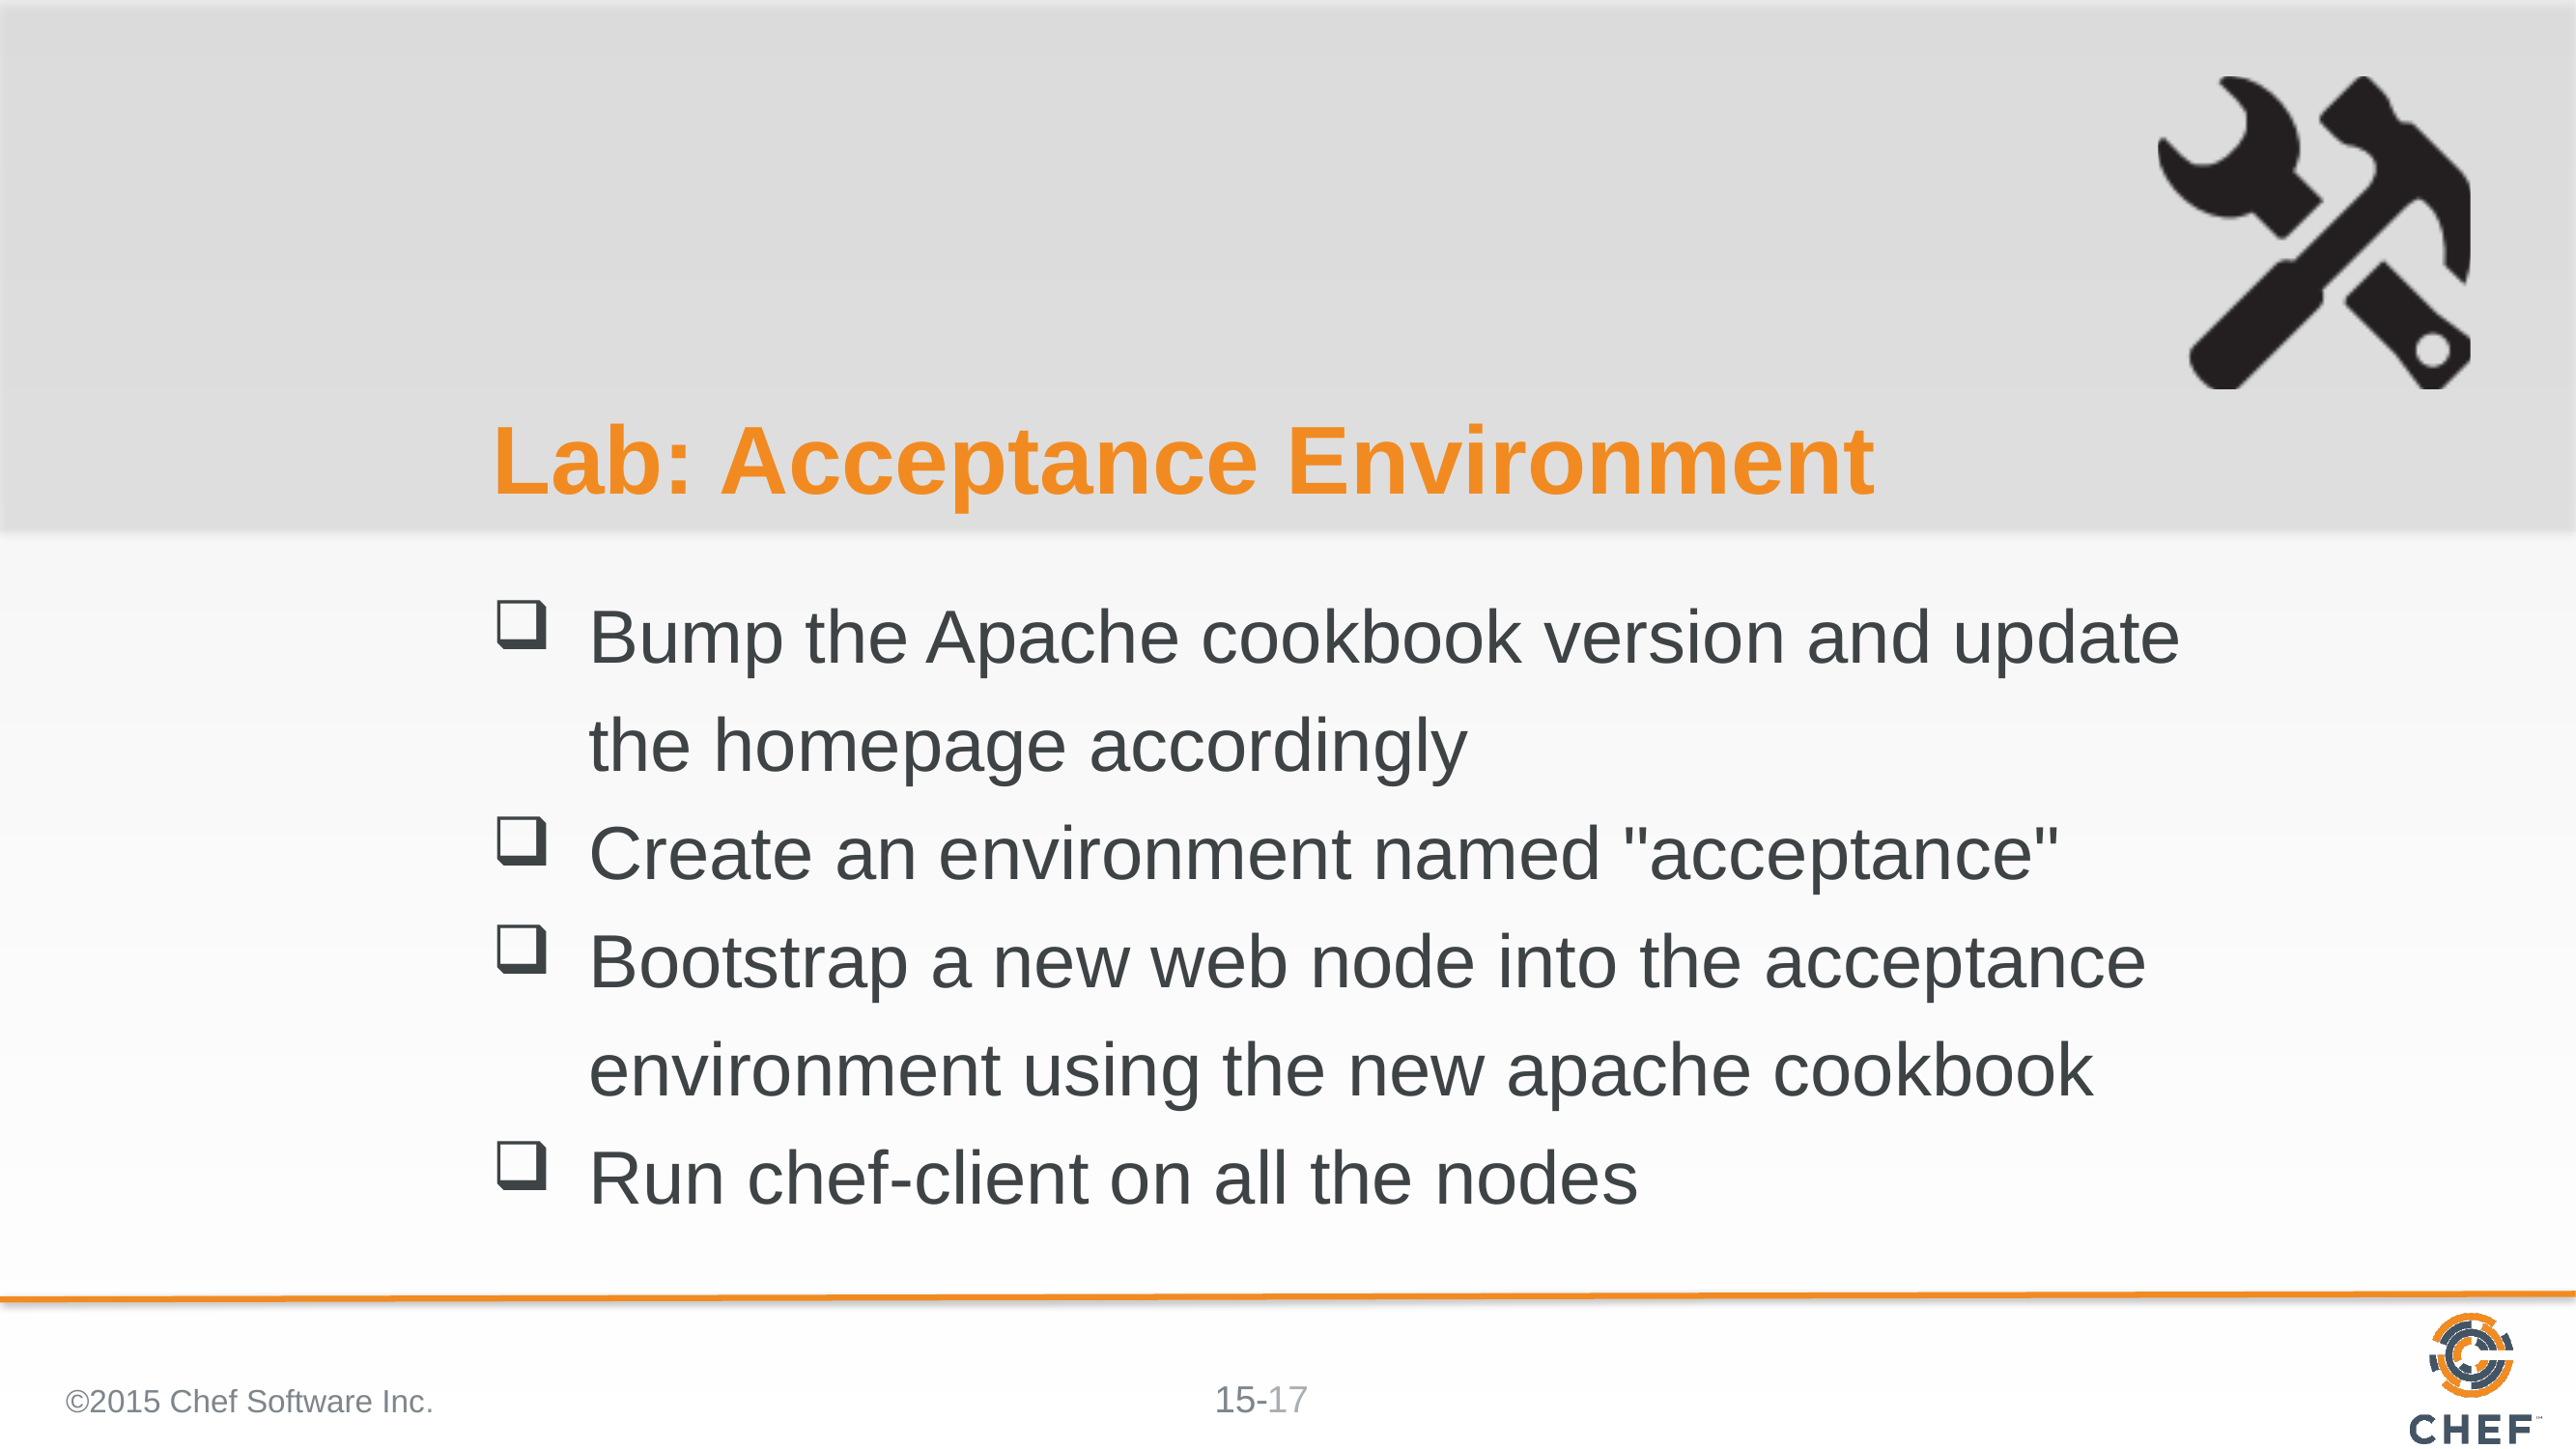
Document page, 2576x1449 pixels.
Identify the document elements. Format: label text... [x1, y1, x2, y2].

title Lab: Acceptance Environment [477, 395, 2217, 531]
picture [2399, 1297, 2550, 1449]
slide_number 17 [998, 1359, 1578, 1437]
subtitle Bump the Apache cookbook version and update the homepage accordingly Create an environment named "acceptance" Bootstrap a new web node into the acceptance environment using the new apache cookbook Run chef-client on all the nodes [477, 555, 2217, 1233]
footer ©2015 Chef Software Inc. [51, 1359, 952, 1440]
